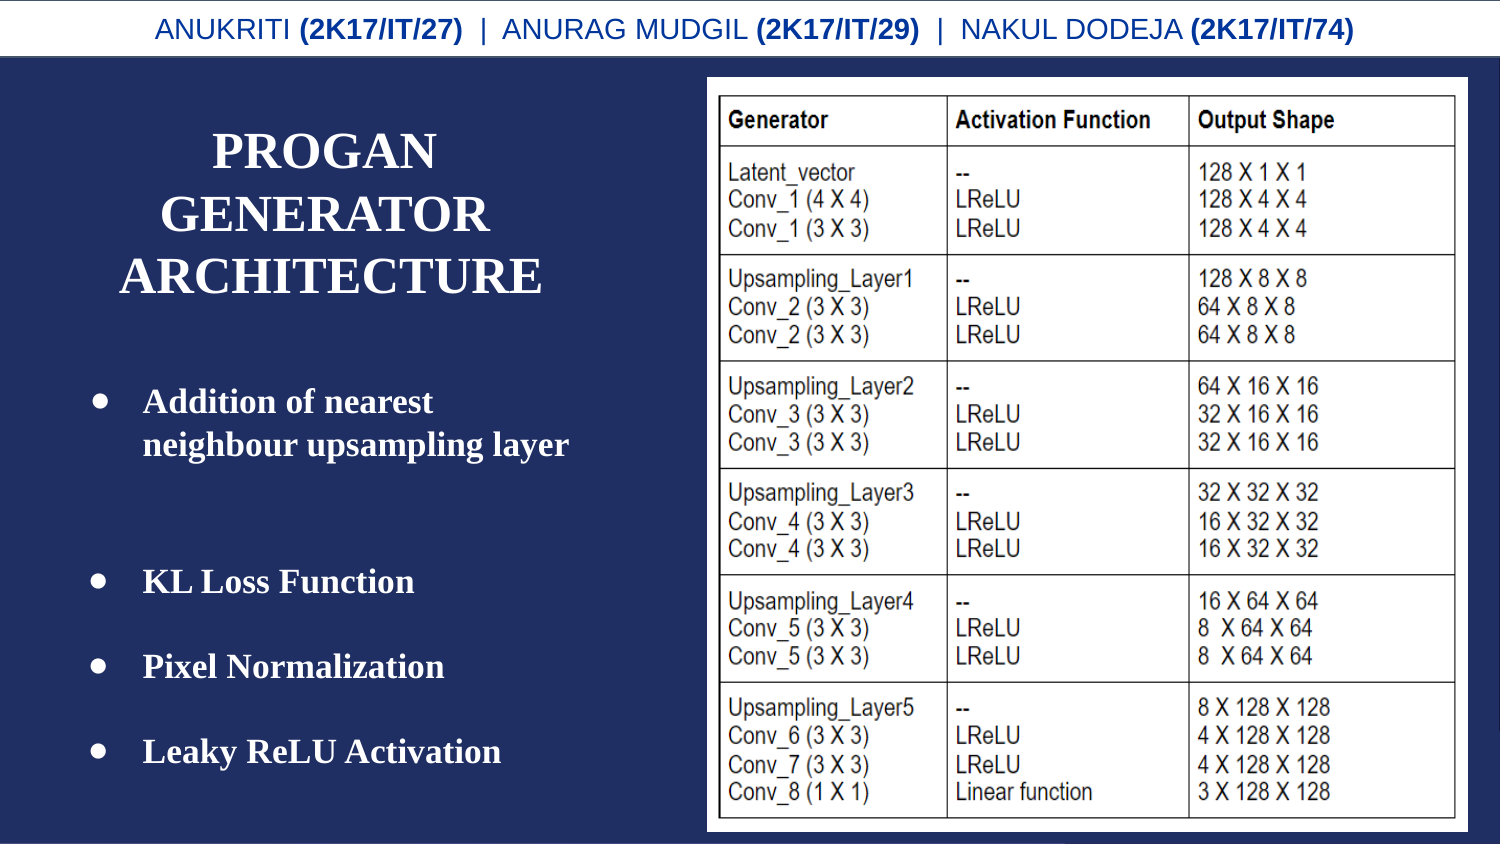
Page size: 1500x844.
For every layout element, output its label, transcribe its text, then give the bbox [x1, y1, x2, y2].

text_box ANUKRITI (2K17/IT/27) | ANURAG MUDGIL (2K17/IT/29) | NAKUL DODEJA (2K17/IT/74) [0, 0, 1500, 57]
text_box [0, 57, 1500, 843]
text_box Addition of nearest neighbour upsampling layer KL Loss Function Pixel Normalization Leaky ReLU Activation [52, 363, 610, 609]
title PROGAN GENERATOR ARCHITECTURE [0, 132, 702, 289]
picture [707, 77, 1468, 832]
